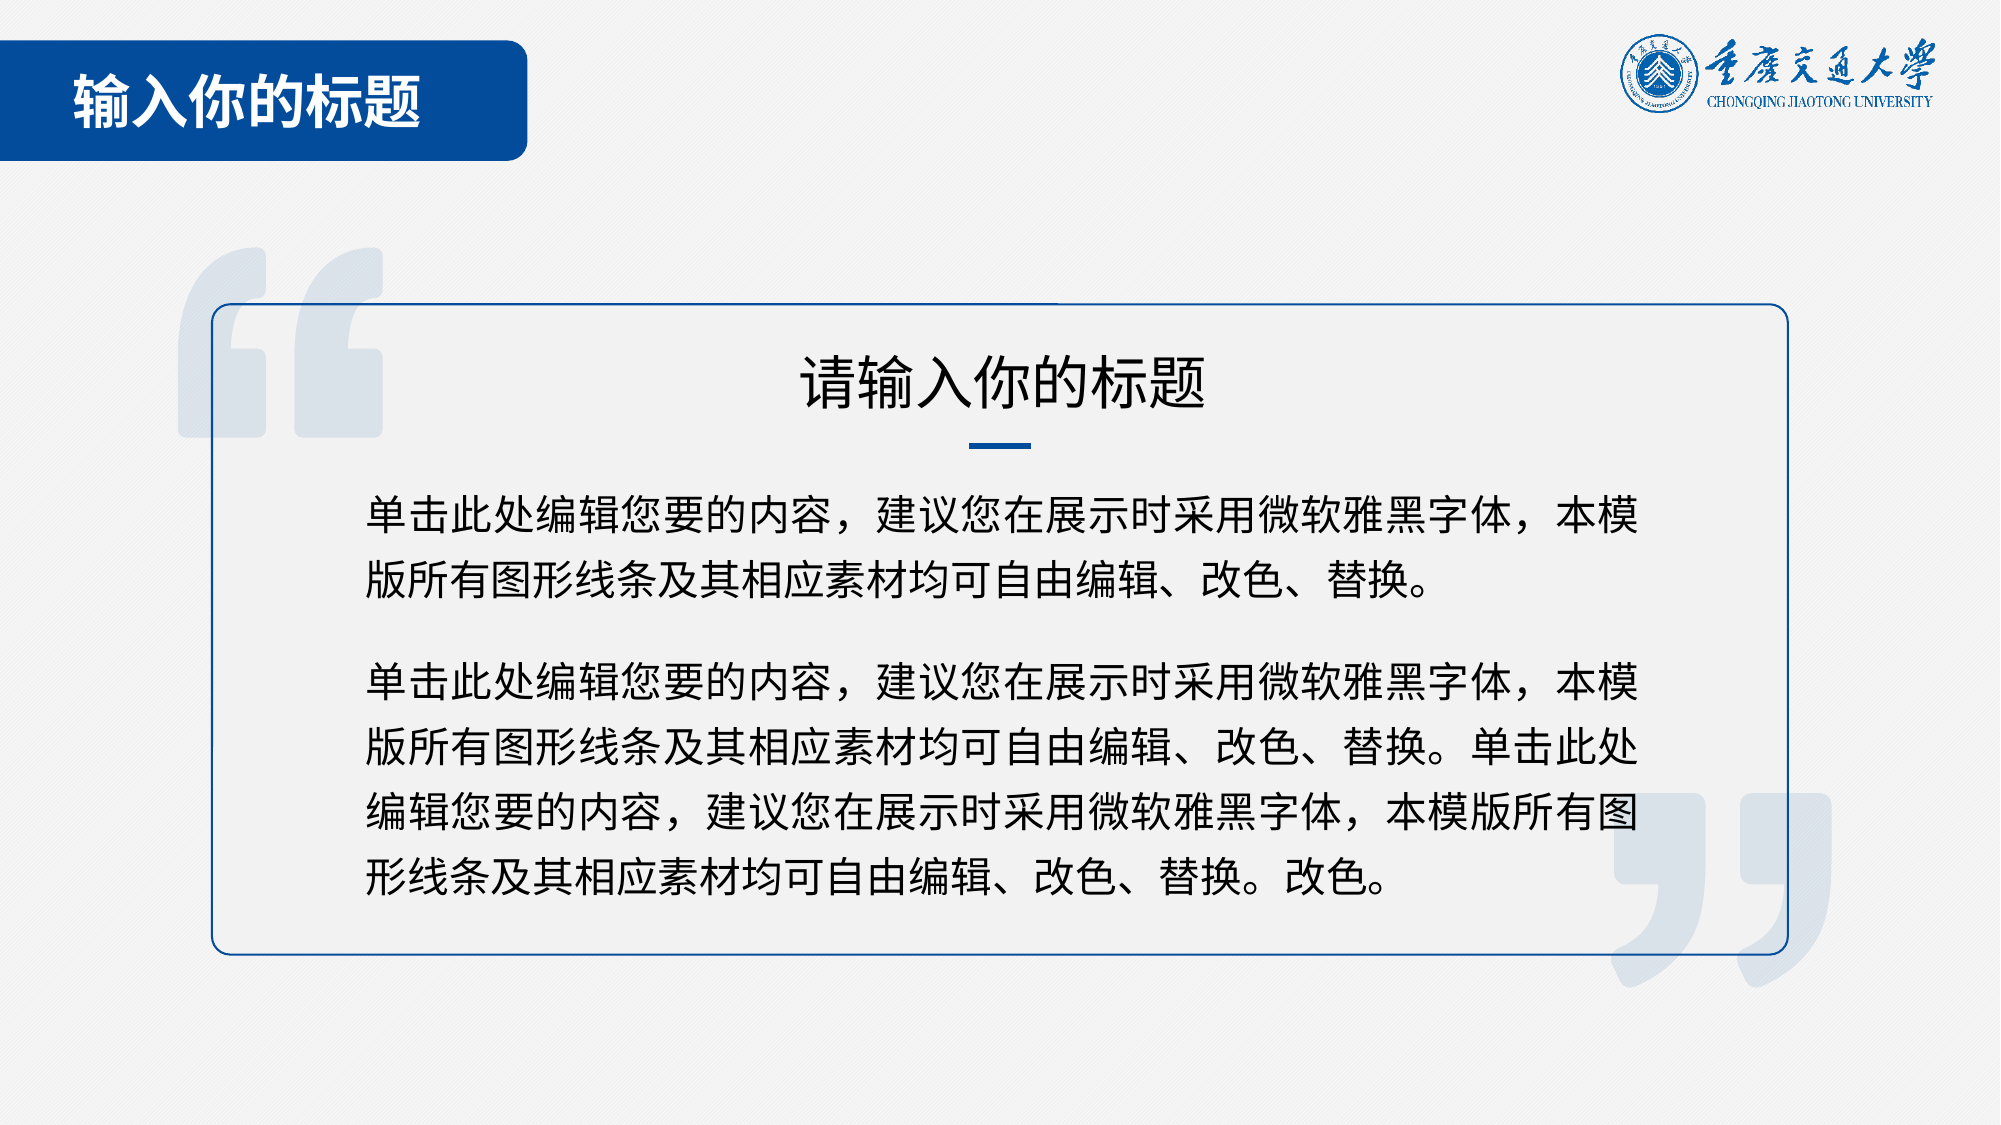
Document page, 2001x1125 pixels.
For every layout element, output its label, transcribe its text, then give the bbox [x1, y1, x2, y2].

text_box [1610, 793, 1706, 988]
text_box [210, 303, 1789, 956]
text_box 请输入你的标题 [776, 338, 1230, 424]
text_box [0, 40, 528, 161]
text_box 单击此处编辑您要的内容，建议您在展示时采用微软雅黑字体，本模版所有图形线条及其相应素材均可自由编辑、改色、替换。 [350, 466, 1655, 612]
text_box [294, 247, 383, 438]
text_box [177, 247, 266, 438]
text_box [1736, 793, 1832, 988]
text_box 单击此处编辑您要的内容，建议您在展示时采用微软雅黑字体，本模版所有图形线条及其相应素材均可自由编辑、改色、替换。单击此处编辑您要的内容，建议您在展示时采用微软雅黑字体，本模版所有图形线条及其相应素材均可自由编辑、改色、替换。改色。 [350, 633, 1655, 909]
picture [1620, 34, 1935, 113]
